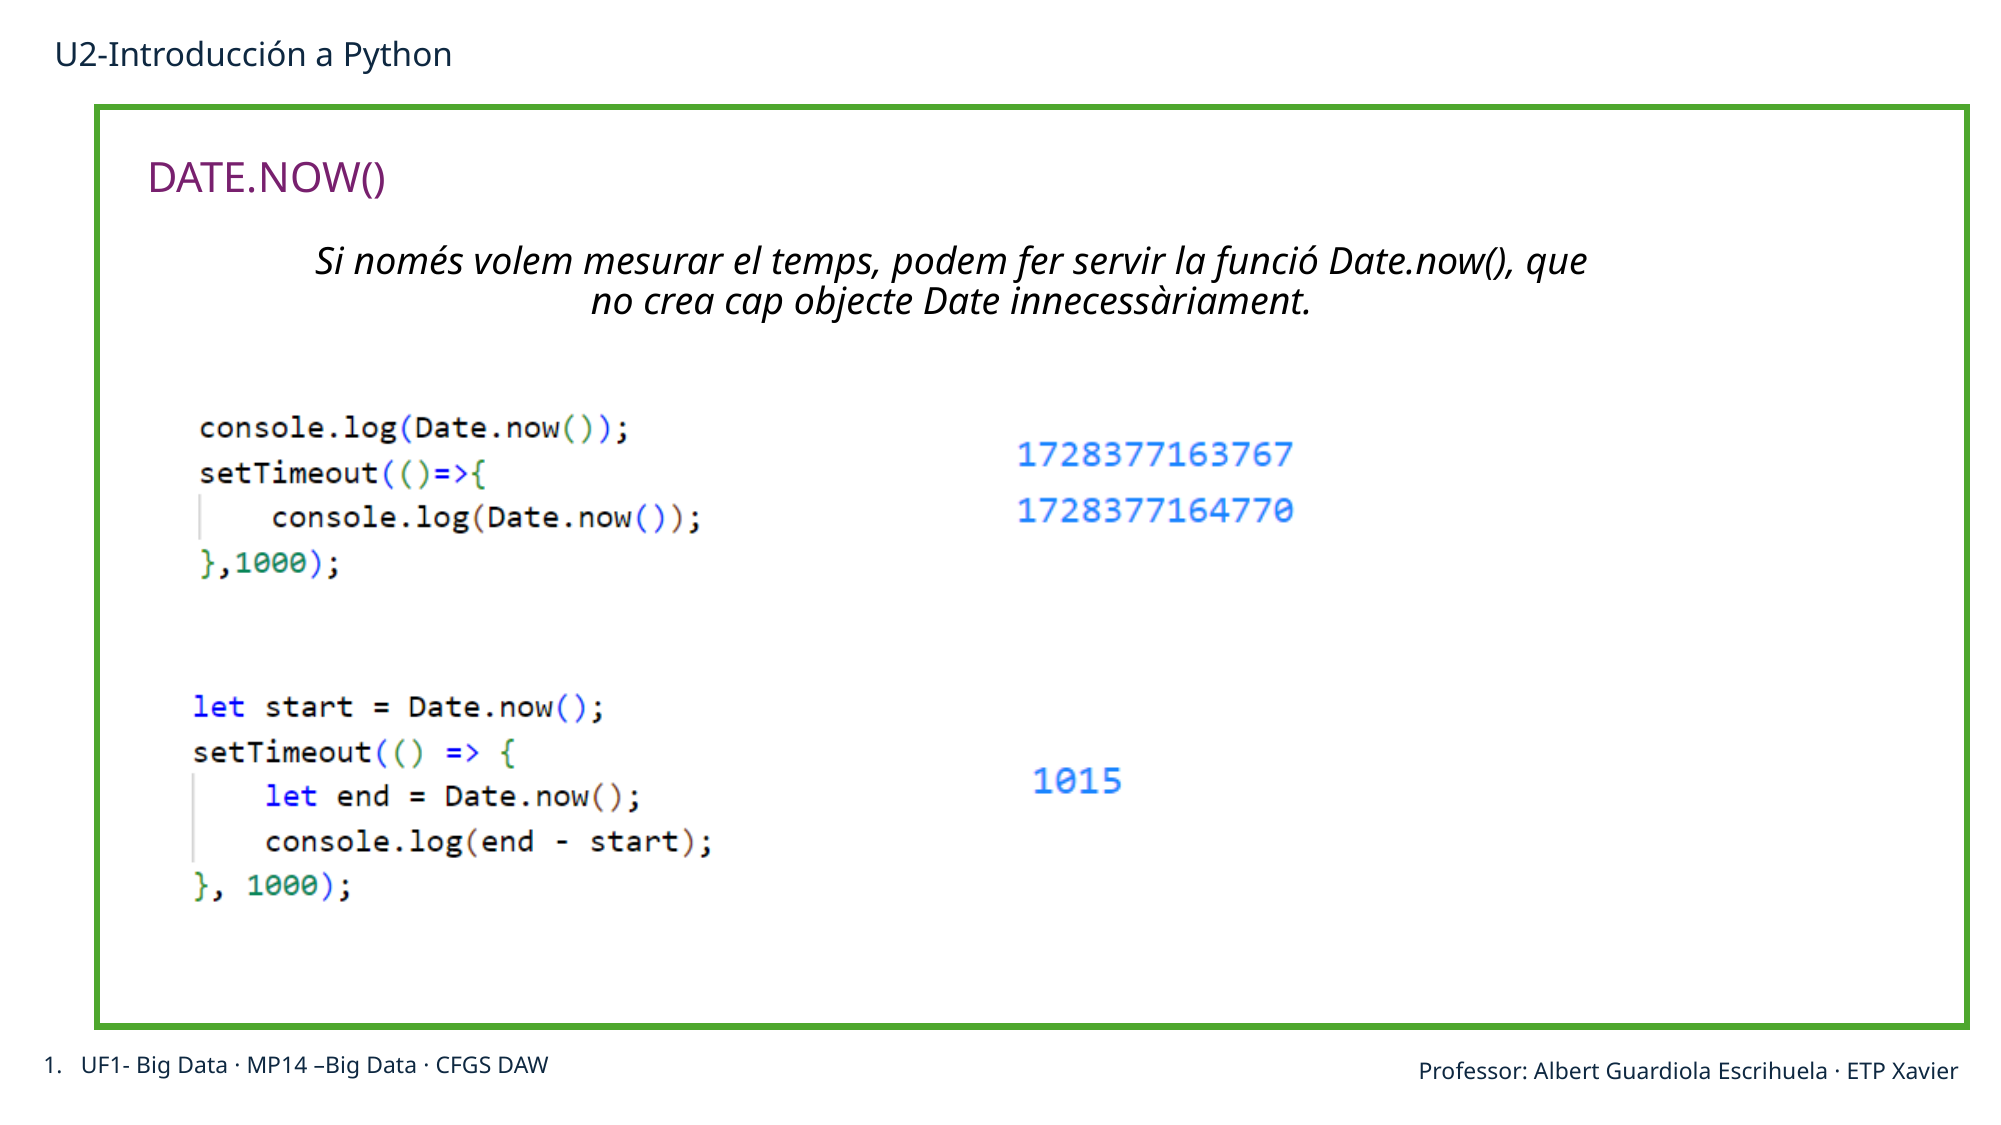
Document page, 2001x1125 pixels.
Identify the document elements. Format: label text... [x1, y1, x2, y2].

text_box Si només volem mesurar el temps, podem fer servir la funció Date.now(), que no crea cap objecte Date innecessàriament. [287, 234, 1618, 445]
text_box Professor: Albert Guardiola Escrihuela · ETP Xavier [1365, 1046, 1980, 1098]
text_box DATE.NOW() [132, 130, 1881, 229]
picture [188, 677, 742, 920]
title U2-Introducción a Python [39, 6, 905, 105]
text_box [96, 106, 1969, 1028]
subtitle UF1- Big Data · MP14 –Big Data · CFGS DAW [28, 1046, 931, 1097]
picture [985, 419, 1314, 532]
picture [182, 407, 729, 595]
picture [1005, 743, 1134, 810]
